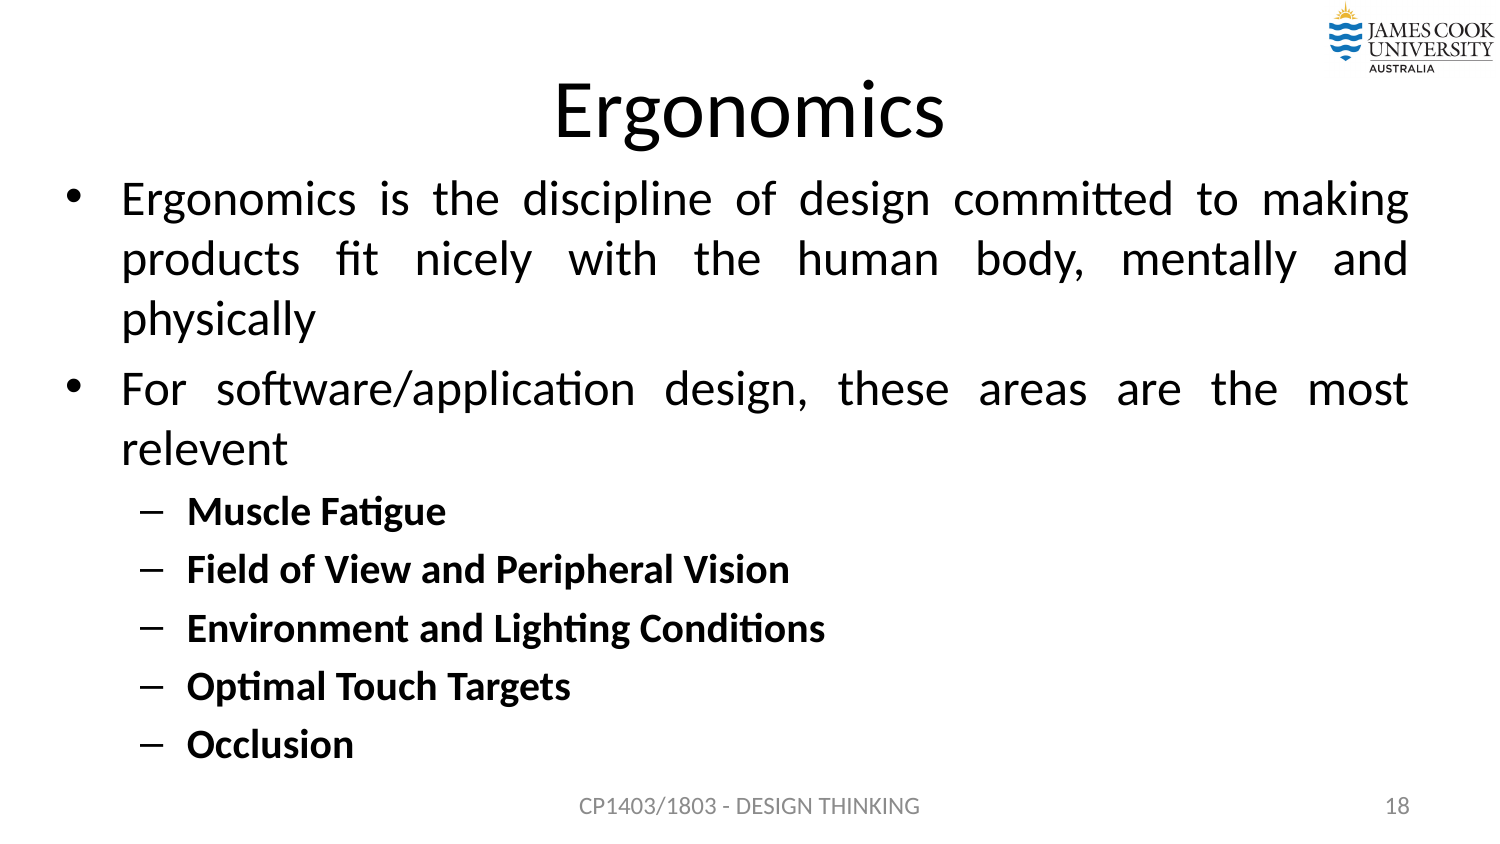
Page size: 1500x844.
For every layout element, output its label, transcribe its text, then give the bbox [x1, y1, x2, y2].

text_box Ergonomics is the discipline of design committed to making products fit nicely with the human body, mentally and physically For software/application design, these areas are the most relevent Muscle Fatigue Field of View and Peripheral Vision Environment and Lighting Conditions Optimal Touch Targets Occlusion [50, 157, 1425, 715]
picture [1324, 0, 1496, 78]
footer CP1403/1803 - DESIGN THINKING [512, 782, 988, 827]
slide_number 18 [1074, 782, 1425, 827]
title Ergonomics [75, 33, 1425, 157]
